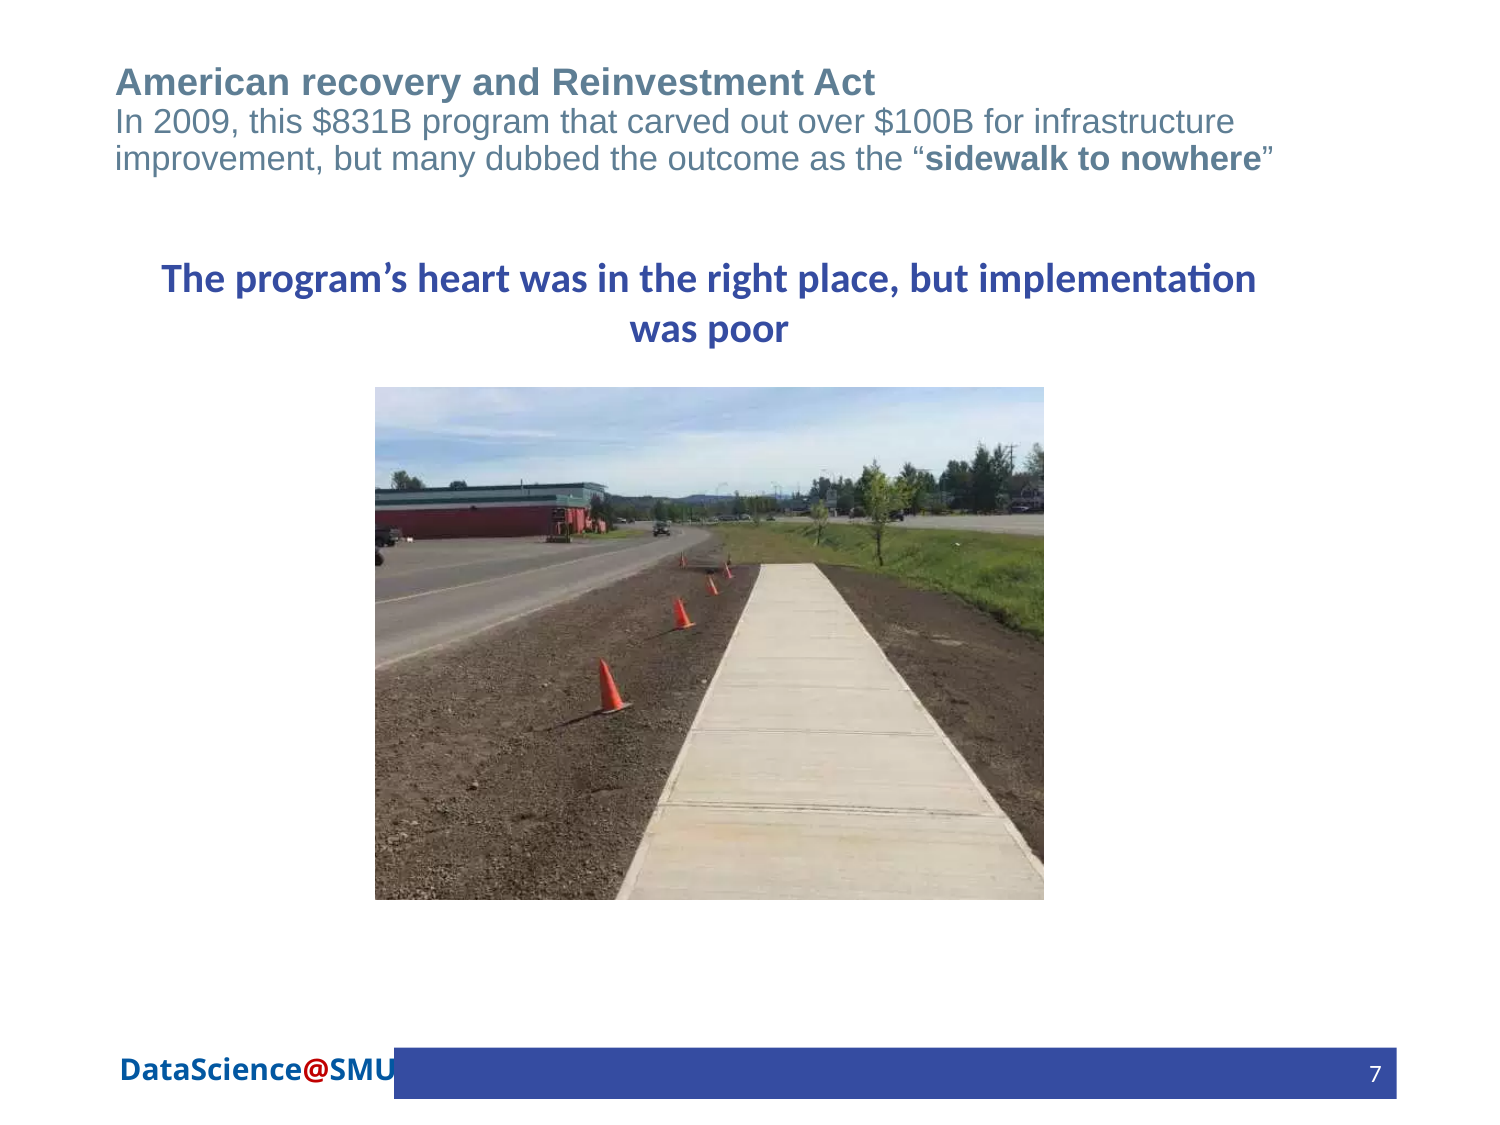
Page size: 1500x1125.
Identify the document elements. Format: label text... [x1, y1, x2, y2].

text_box The program’s heart was in the right place, but implementation was poor [122, 250, 1297, 351]
picture [375, 387, 1044, 900]
slide_number 7 [1059, 1042, 1397, 1103]
title American recovery and Reinvestment Act In 2009, this $831B program that carved out over $100B for infrastructure improvement, but many dubbed the outcome as the “sidewalk to nowhere” [99, 53, 1397, 186]
